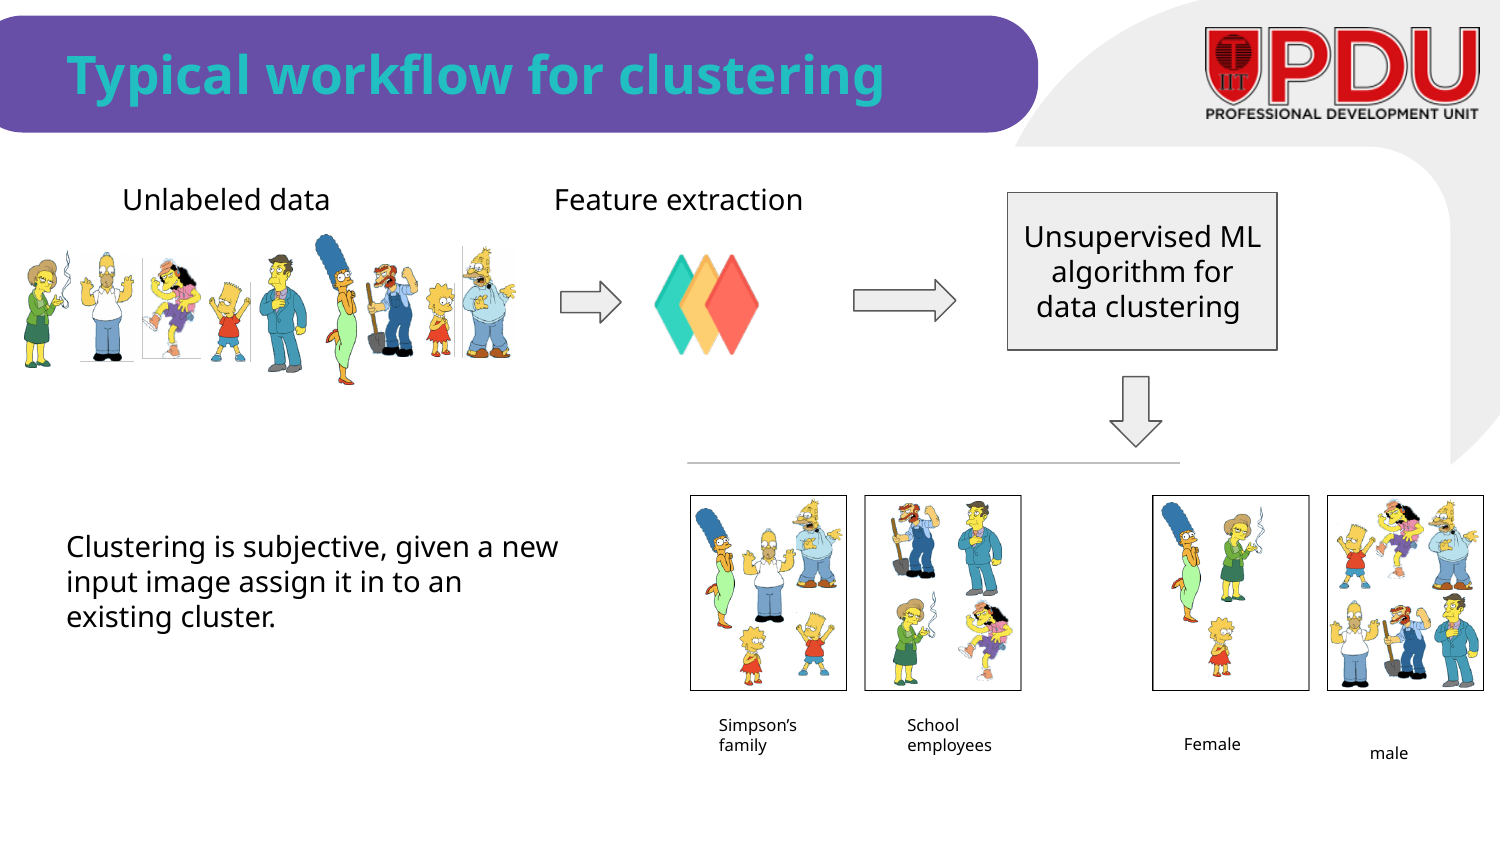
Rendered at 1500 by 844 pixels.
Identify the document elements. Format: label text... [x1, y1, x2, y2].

text_box Unlabeled data [107, 166, 441, 209]
text_box Feature extraction [539, 166, 909, 209]
text_box Simpson’s family [703, 701, 820, 729]
picture [1449, 27, 1480, 119]
picture [686, 461, 1486, 692]
text_box [1109, 376, 1162, 447]
text_box School employees [892, 701, 1030, 729]
text_box Clustering is subjective, given a new input image assign it in to an existing cluster. [51, 512, 576, 729]
title Typical workflow for clustering [51, 26, 1449, 121]
text_box [853, 279, 956, 322]
text_box Female [1169, 719, 1285, 748]
text_box Unsupervised ML algorithm for data clustering [1007, 192, 1278, 350]
text_box male [1354, 728, 1471, 757]
text_box [560, 281, 622, 324]
picture [645, 242, 768, 367]
picture [24, 234, 516, 386]
